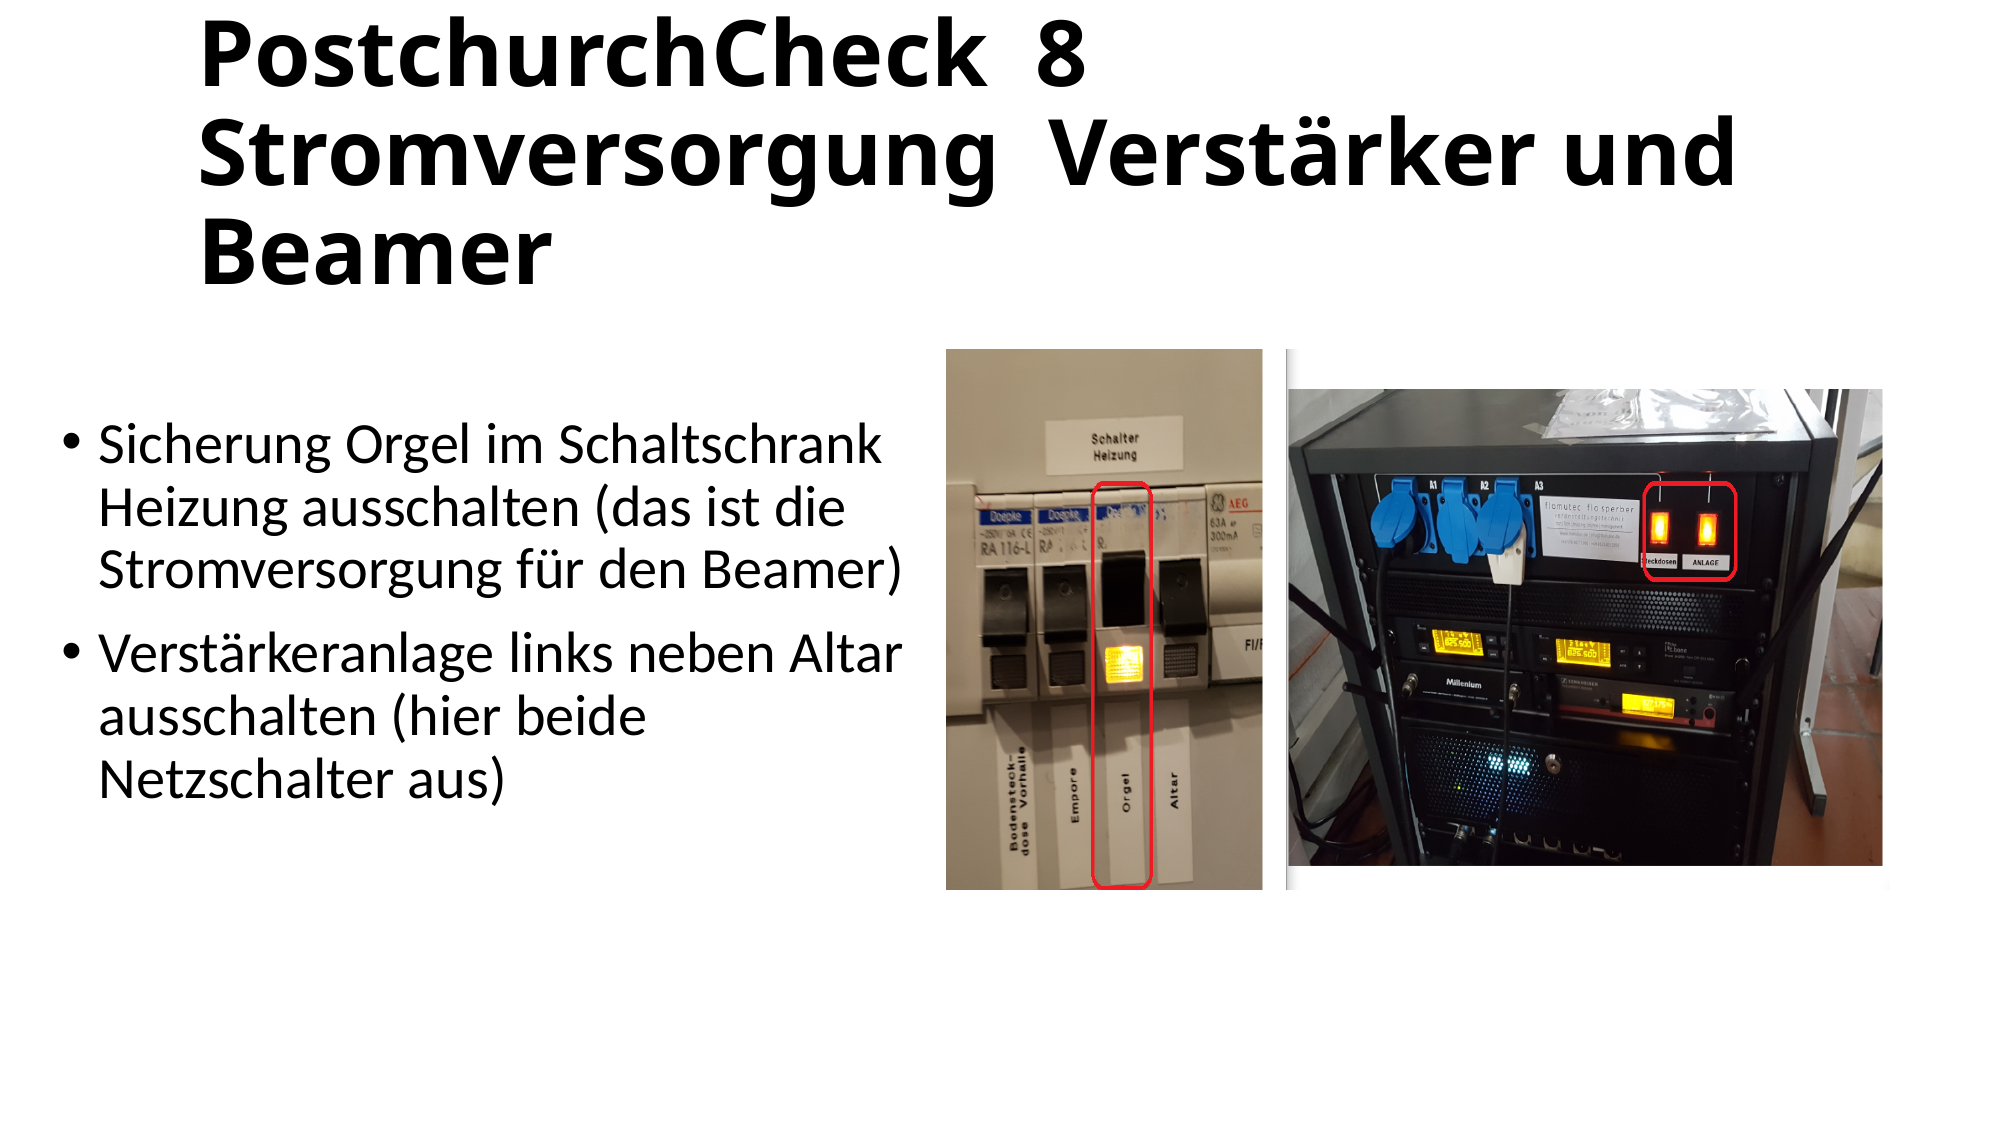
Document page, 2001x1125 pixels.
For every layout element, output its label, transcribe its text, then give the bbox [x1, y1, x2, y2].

title PostchurchCheck 8 Stromversorgung Verstärker und Beamer [182, 47, 1908, 265]
picture [946, 349, 1890, 890]
list Sicherung Orgel im Schaltschrank Heizung ausschalten (das ist die Stromversorgung für den Beamer) Verstärkeranlage links neben Altar ausschalten (hier beide Netzschalter aus) [46, 405, 922, 1125]
